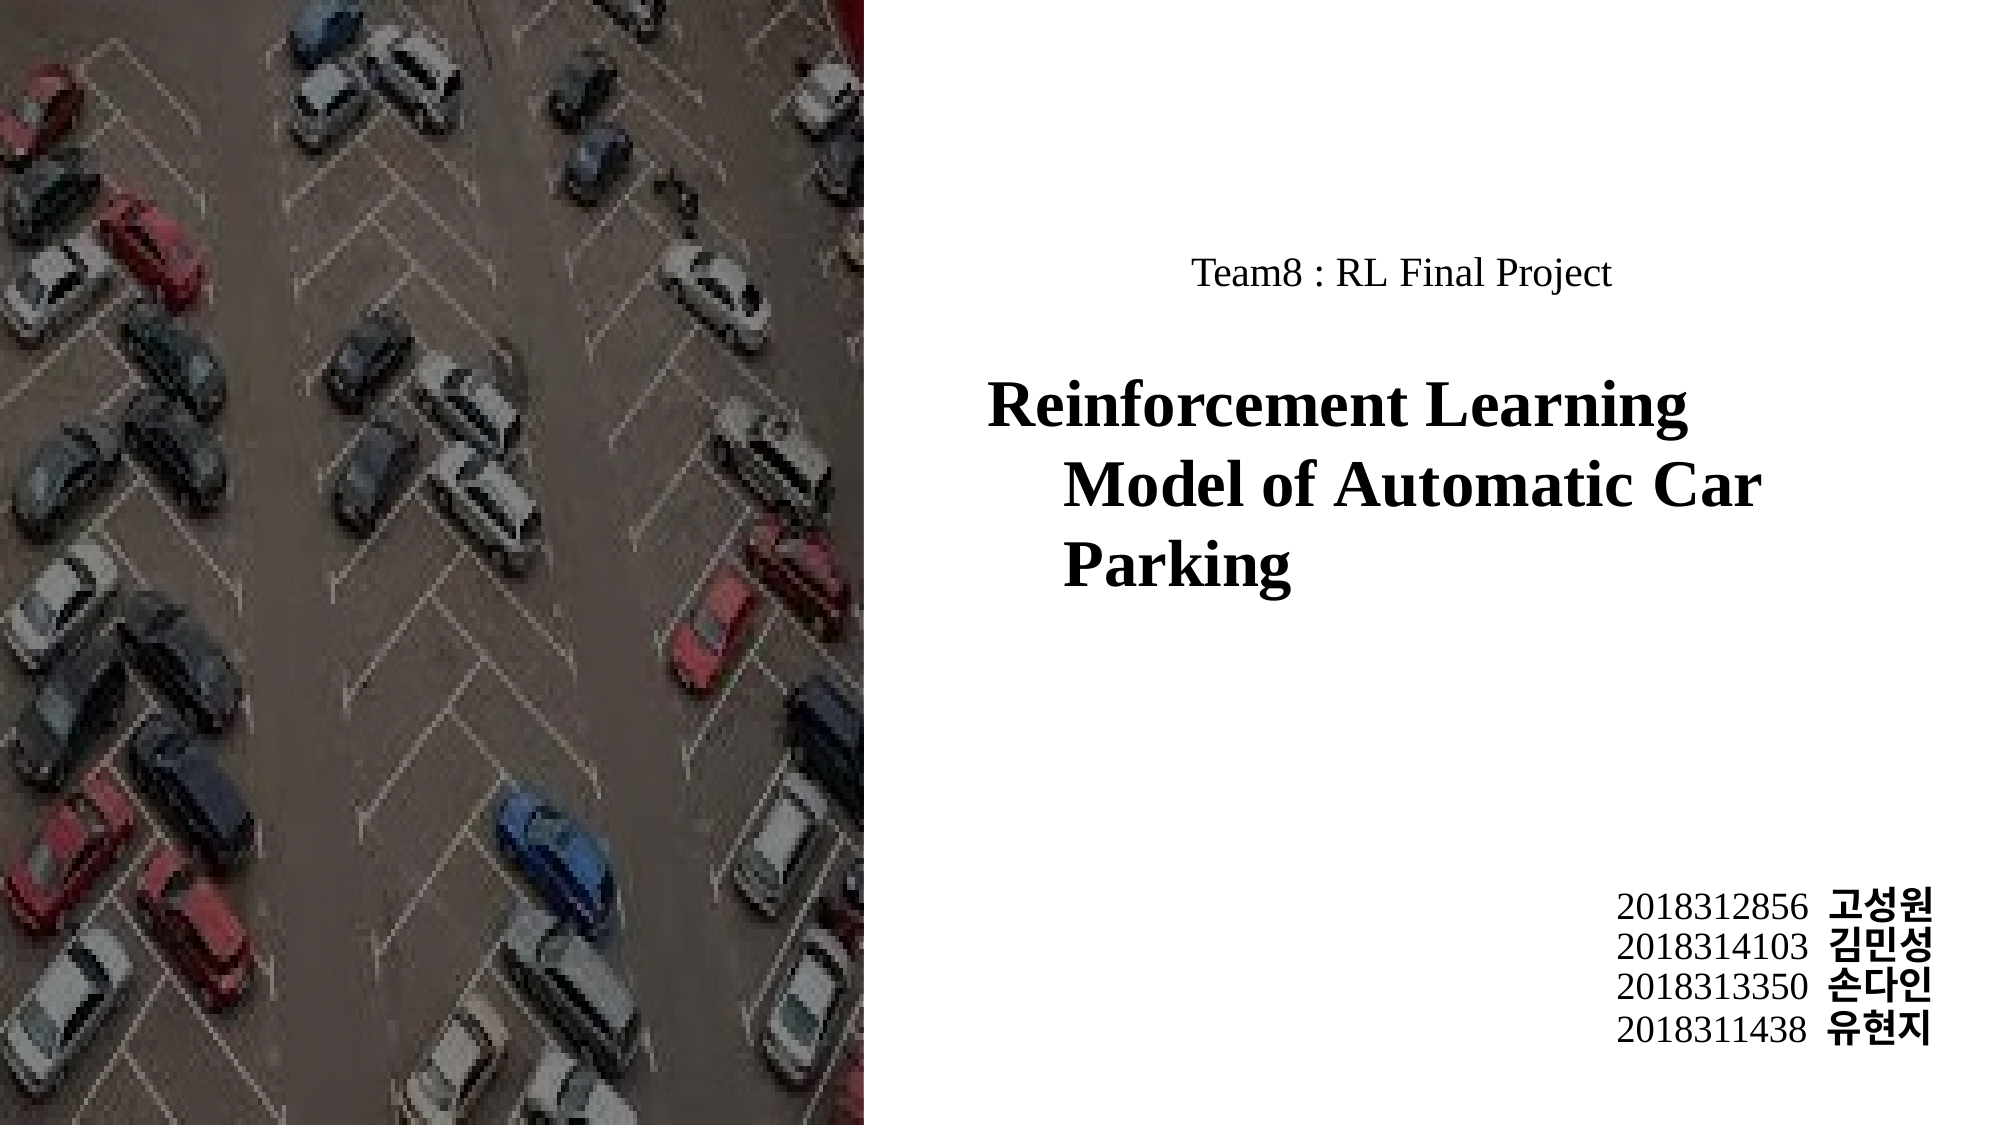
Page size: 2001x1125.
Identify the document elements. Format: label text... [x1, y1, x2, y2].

text_box 2018312856 고성원 2018314103 김민성 2018313350 손다인 2018311438 유현지 [1614, 882, 1952, 1051]
title Team8 : RL Final Project [1188, 242, 1615, 433]
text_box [0, 0, 864, 1125]
text_box Reinforcement Learning Model of Automatic Car Parking [985, 357, 1887, 600]
